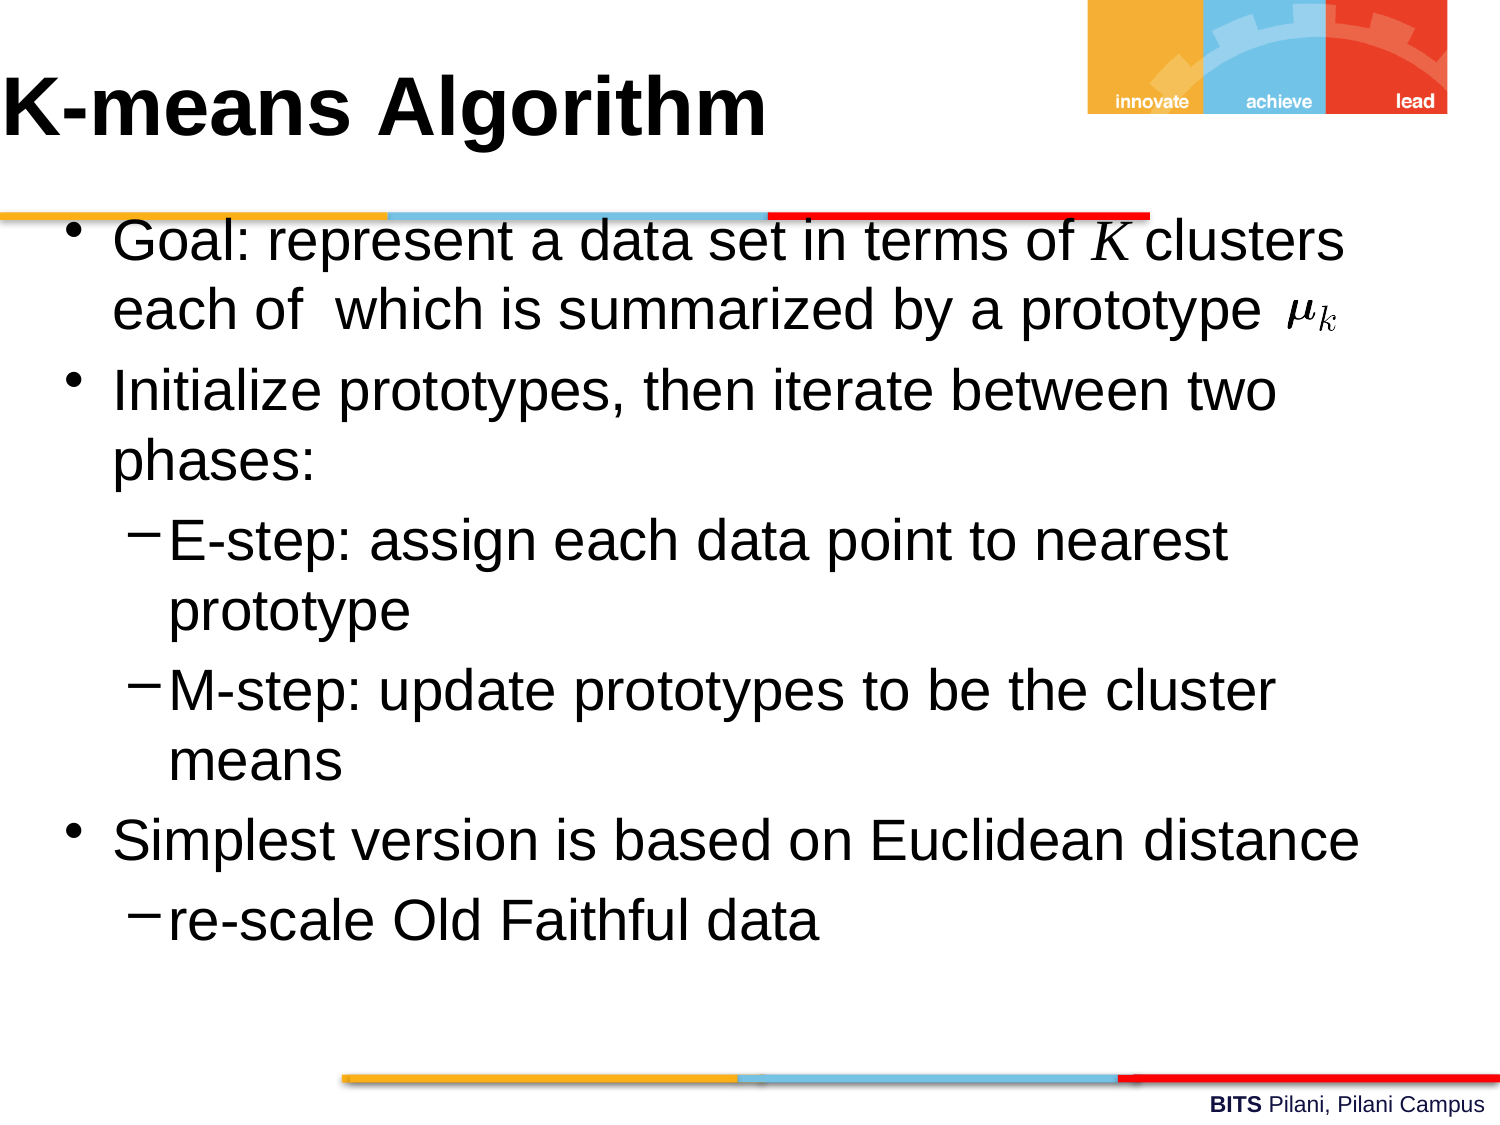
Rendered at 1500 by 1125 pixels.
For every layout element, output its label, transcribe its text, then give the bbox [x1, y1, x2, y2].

picture [1087, 0, 1448, 114]
text_box [1287, 299, 1336, 331]
title K-means Algorithm [0, 50, 796, 240]
text_box Goal: represent a data set in terms of K clusters each of which is summarized by a prototype Initialize prototypes, then iterate between two phases: E-step: assign each data point to nearest prototype M-step: update prototypes to be the cluster means Simplest version is based on Euclidean distance re-scale Old Faithful data [62, 199, 1438, 953]
